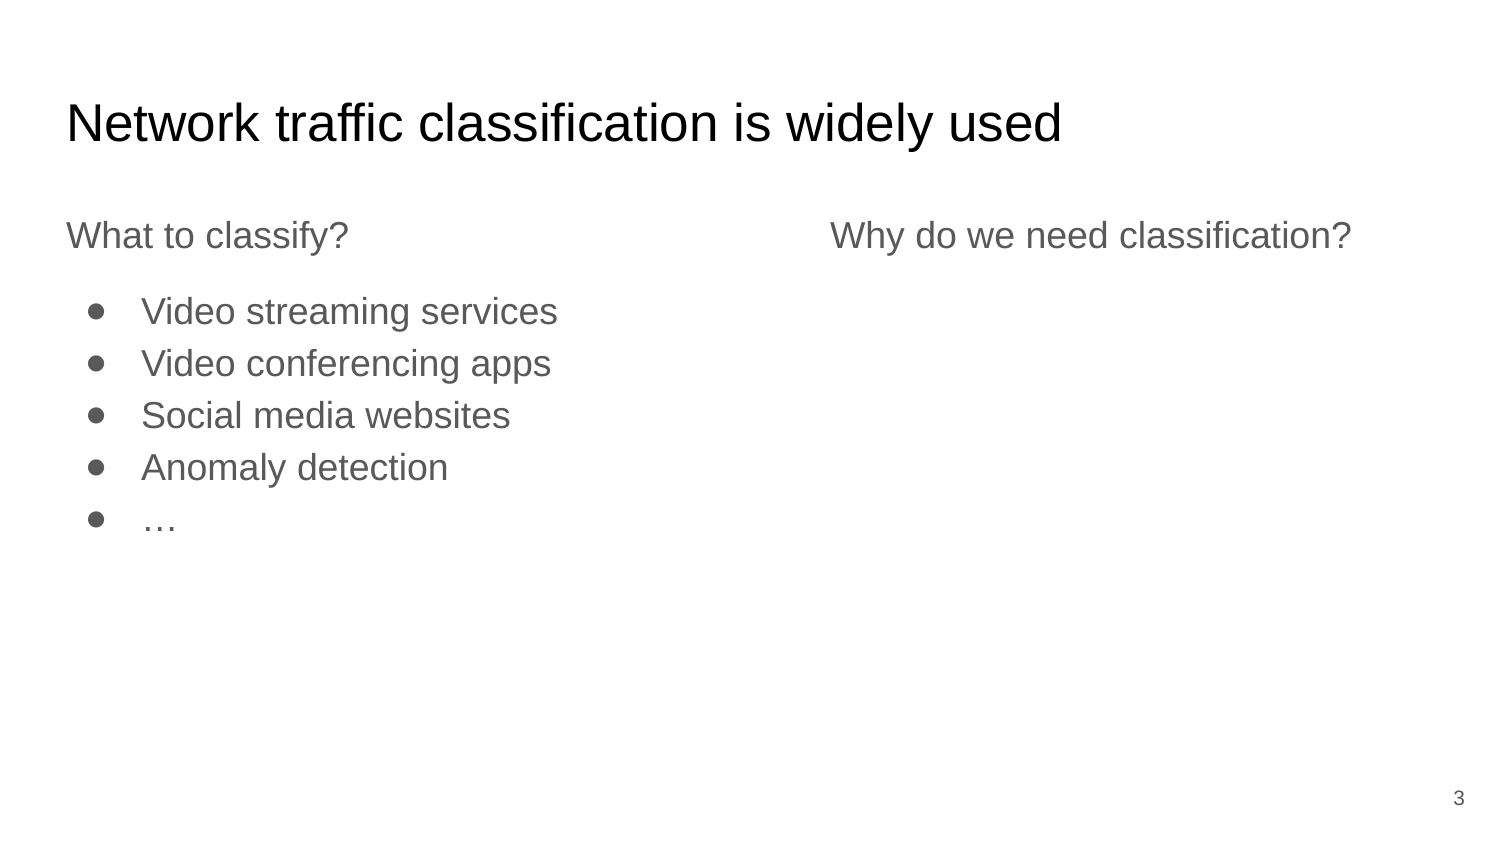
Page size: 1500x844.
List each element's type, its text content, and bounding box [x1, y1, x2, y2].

text_box Why do we need classification? [814, 189, 1390, 590]
title Network traffic classification is widely used [51, 72, 1449, 167]
list What to classify? Video streaming services Video conferencing apps Social media websites Anomaly detection … [51, 189, 626, 590]
slide_number 3 [1389, 764, 1480, 830]
